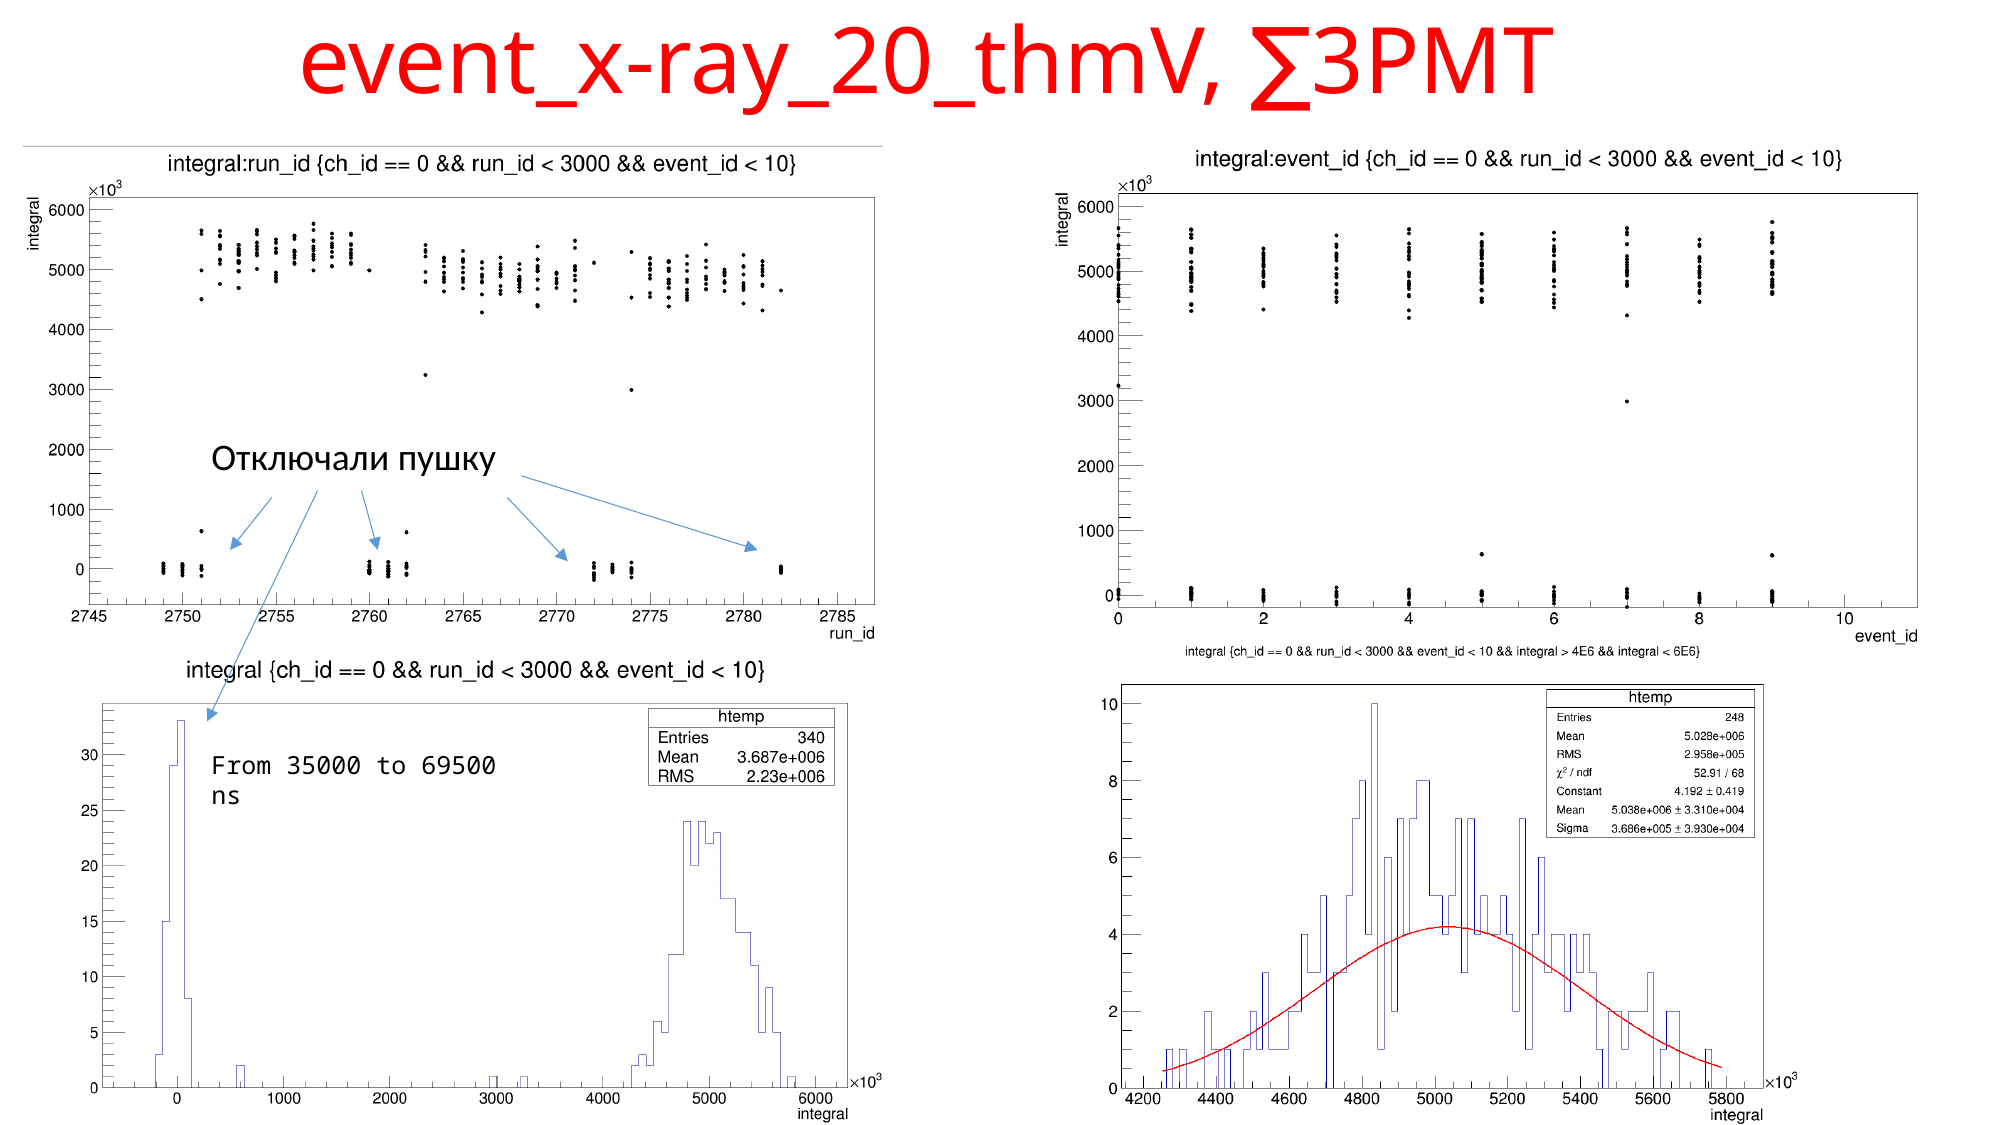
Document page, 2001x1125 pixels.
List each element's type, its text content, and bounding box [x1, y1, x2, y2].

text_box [507, 497, 568, 562]
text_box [521, 475, 758, 550]
title event_x-ray_20_thmV, ∑3PMT [0, 0, 1853, 129]
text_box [207, 490, 318, 722]
picture [75, 655, 883, 1125]
picture [23, 145, 883, 648]
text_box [361, 490, 378, 550]
picture [1051, 145, 1924, 1125]
